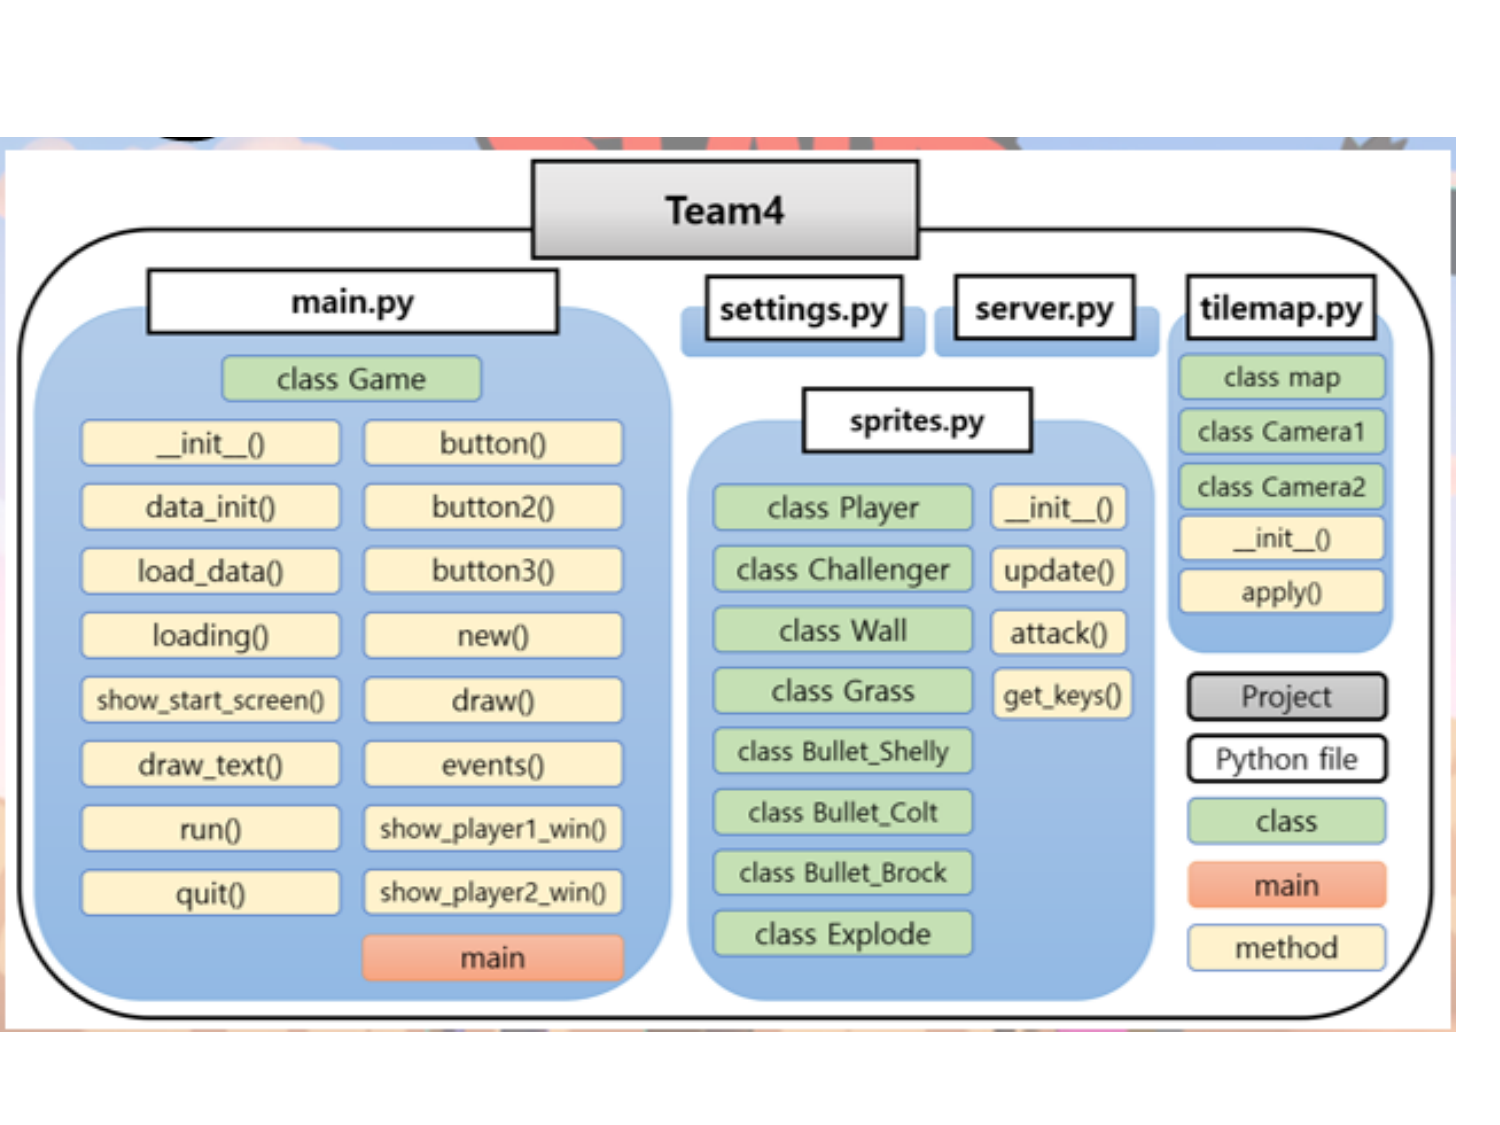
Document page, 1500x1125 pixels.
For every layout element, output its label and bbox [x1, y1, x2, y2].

picture [0, 136, 1456, 1032]
